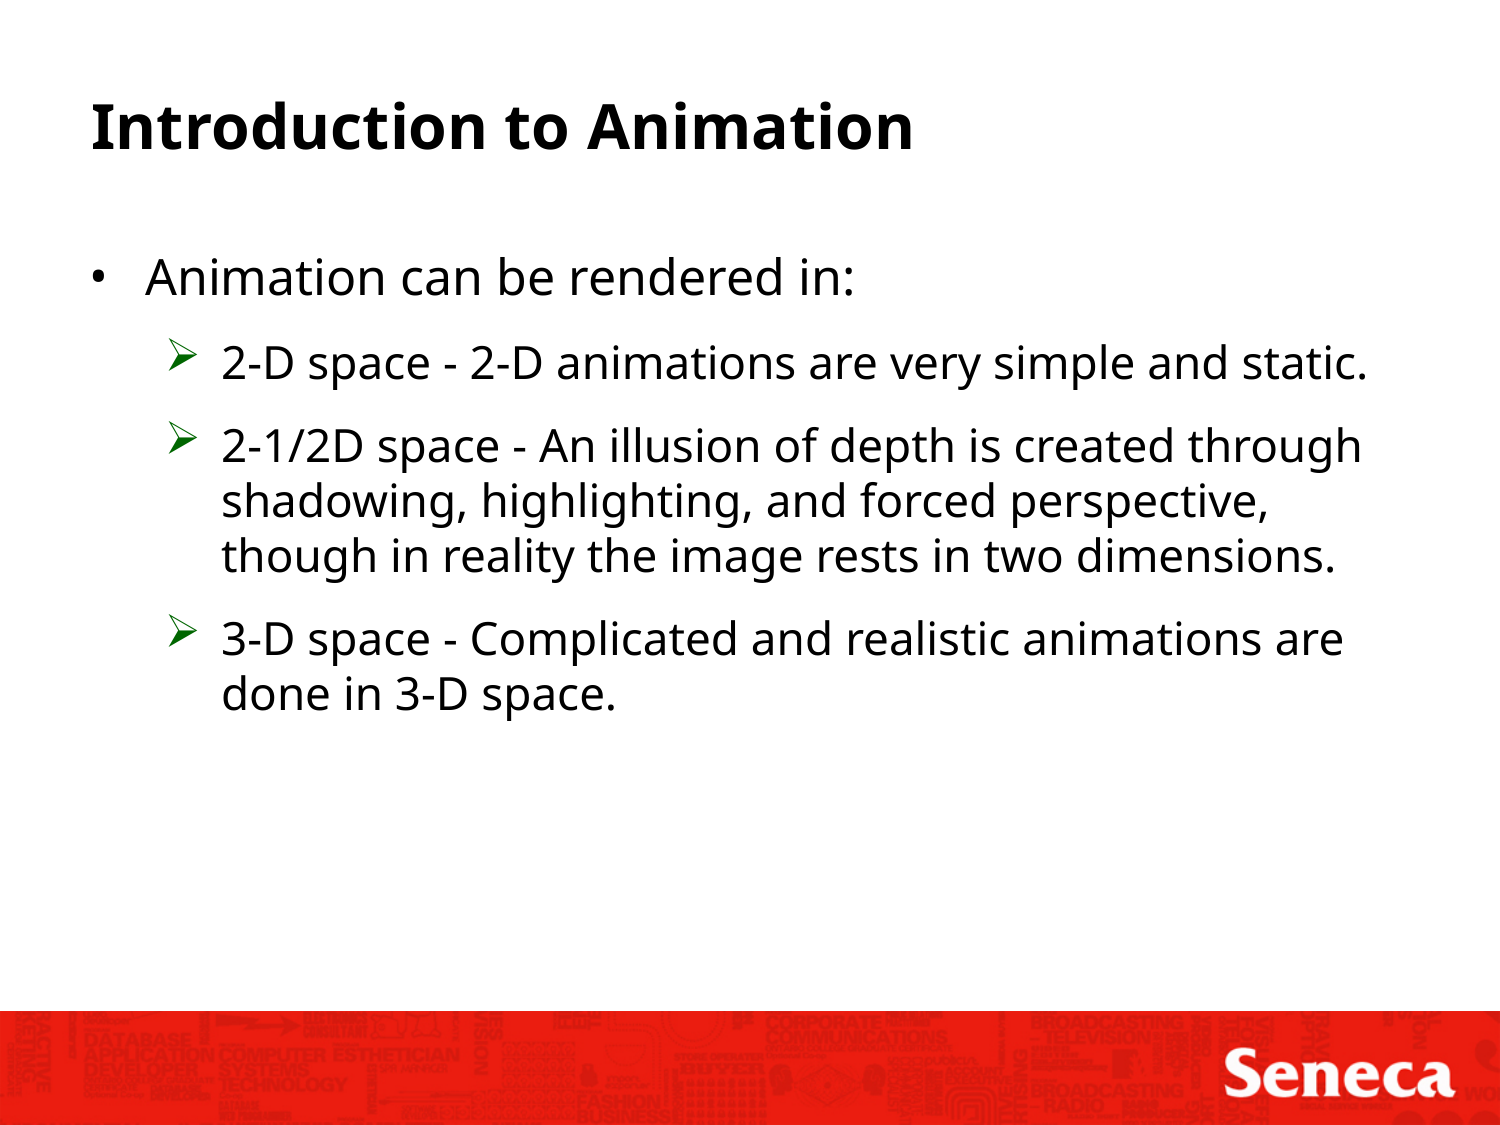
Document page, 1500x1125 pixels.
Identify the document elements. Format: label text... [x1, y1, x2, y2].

text_box Introduction to Animation [76, 42, 1390, 208]
text_box Animation can be rendered in: 2-D space - 2-D animations are very simple and static. 2-1/2D space - An illusion of depth is created through shadowing, highlighting, and forced perspective, though in reality the image rests in two dimensions. 3-D space - Complicated and realistic animations are done in 3-D space. [74, 237, 1425, 1050]
picture [0, 1011, 1500, 1125]
